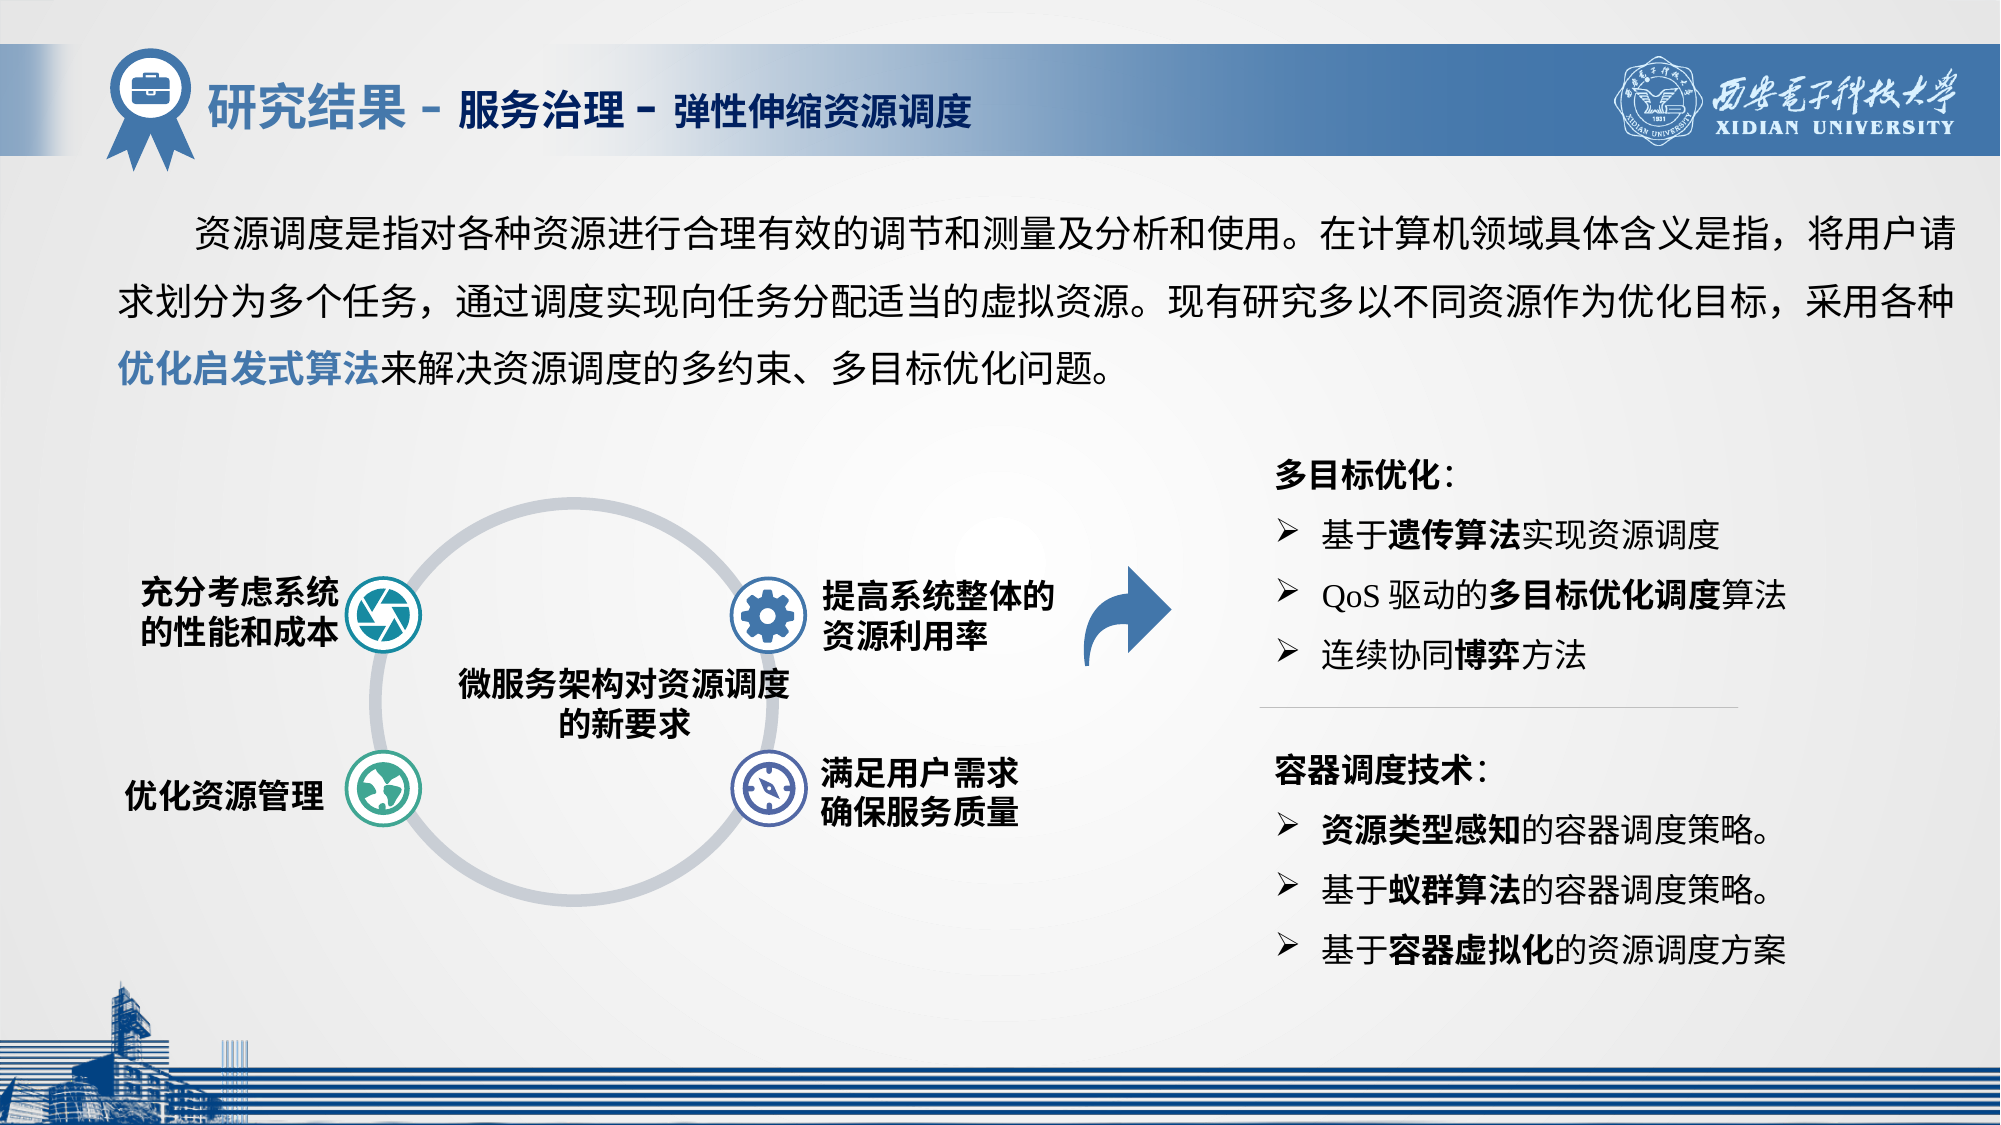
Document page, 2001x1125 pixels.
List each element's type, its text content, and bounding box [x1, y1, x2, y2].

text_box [114, 52, 187, 169]
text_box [19, 503, 1126, 901]
text_box 研究结果-服务治理-弹性伸缩资源调度 [207, 48, 929, 149]
picture [0, 963, 2000, 1125]
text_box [1259, 426, 1887, 1053]
picture [0, 44, 2000, 156]
text_box 资源调度是指对各种资源进行合理有效的调节和测量及分析和使用。在计算机领域具体含义是指，将用户请求划分为多个任务，通过调度实现向任务分配适当的虚拟资源。现有研究多以不同资源作为优化目标，采用各种优化启发式算法来解决资源调度的多约束、多目标优化问题。 [102, 180, 1981, 398]
text_box [1130, 564, 1174, 655]
